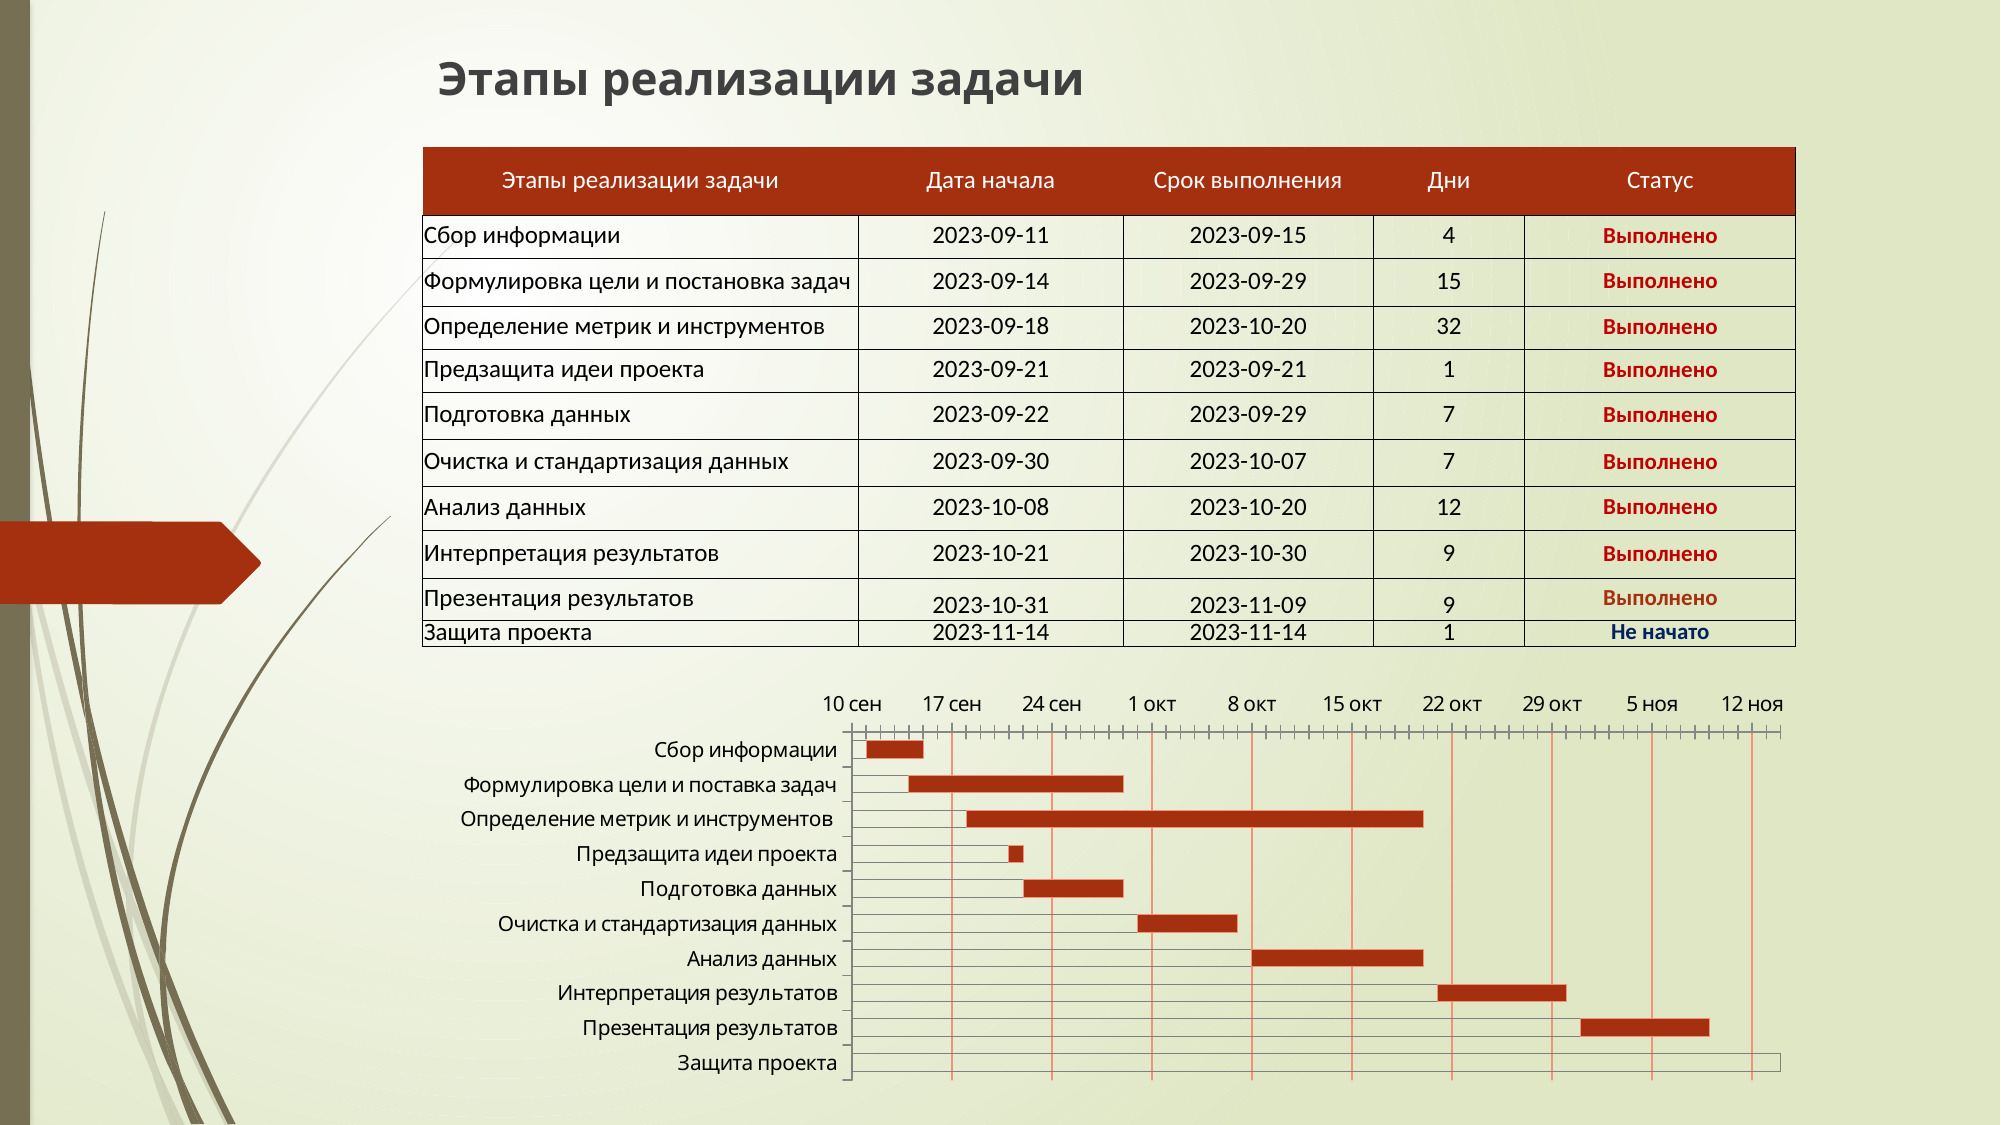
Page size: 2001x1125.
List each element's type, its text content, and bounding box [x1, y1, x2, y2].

table_header Дни [1373, 147, 1525, 215]
table_cell 2023-09-15 [1124, 216, 1373, 258]
table_cell Выполнено [1525, 350, 1795, 392]
table_header Дата начала [859, 147, 1123, 215]
table_cell 2023-10-07 [1124, 440, 1373, 486]
table_cell 9 [1374, 531, 1524, 578]
table_cell 12 [1374, 487, 1524, 530]
table_cell 7 [1374, 393, 1524, 439]
table_cell 2023-09-11 [859, 216, 1123, 258]
title Этапы реализации задачи [422, 28, 1886, 127]
table_cell Выполнено [1525, 259, 1795, 306]
table_cell 2023-10-21 [859, 531, 1123, 578]
table_cell 2023-09-29 [1124, 259, 1373, 306]
table_cell 2023-09-18 [859, 307, 1123, 349]
table_cell 2023-09-21 [1124, 350, 1373, 392]
table_cell Защита проекта [423, 621, 858, 646]
table_cell 2023-10-20 [1124, 307, 1373, 349]
table_cell 1 [1374, 350, 1524, 392]
table_cell 9 [1374, 579, 1524, 620]
table_cell Подготовка данных [423, 393, 858, 439]
table_cell 2023-11-09 [1124, 579, 1373, 620]
table_cell Выполнено [1525, 440, 1795, 486]
table_cell 2023-09-21 [859, 350, 1123, 392]
table_header Срок выполнения [1123, 147, 1373, 215]
table_cell Интерпретация результатов [423, 531, 858, 578]
table_cell 32 [1374, 307, 1524, 349]
table_cell 2023-11-14 [859, 621, 1123, 646]
table_cell 2023-10-31 [859, 579, 1123, 620]
table_header Статус [1525, 147, 1795, 215]
table_cell 1 [1374, 621, 1524, 646]
table_cell Определение метрик и инструментов [423, 307, 858, 349]
table_cell Презентация результатов [423, 579, 858, 620]
table_cell 4 [1374, 216, 1524, 258]
table_cell 2023-09-14 [859, 259, 1123, 306]
table_cell 15 [1374, 259, 1524, 306]
table_cell Выполнено [1525, 216, 1795, 258]
table_cell Формулировка цели и постановка задач [423, 259, 858, 306]
chart [260, 667, 1857, 1109]
table_cell Выполнено [1525, 579, 1795, 620]
table_cell Выполнено [1525, 393, 1795, 439]
table_cell Сбор информации [423, 216, 858, 258]
table_cell Анализ данных [423, 487, 858, 530]
table_cell 7 [1374, 440, 1524, 486]
table_cell Очистка и стандартизация данных [423, 440, 858, 486]
table_cell 2023-10-30 [1124, 531, 1373, 578]
table_cell Выполнено [1525, 307, 1795, 349]
table_cell 2023-09-30 [859, 440, 1123, 486]
table_cell 2023-10-08 [859, 487, 1123, 530]
table_cell 2023-09-22 [859, 393, 1123, 439]
table_cell 2023-09-29 [1124, 393, 1373, 439]
table_header Этапы реализации задачи [423, 147, 859, 215]
table_cell Выполнено [1525, 487, 1795, 530]
table_cell Не начато [1525, 621, 1795, 646]
table_cell Выполнено [1525, 531, 1795, 578]
table_cell Предзащита идеи проекта [423, 350, 858, 392]
table_cell 2023-11-14 [1124, 621, 1373, 646]
table_cell 2023-10-20 [1124, 487, 1373, 530]
